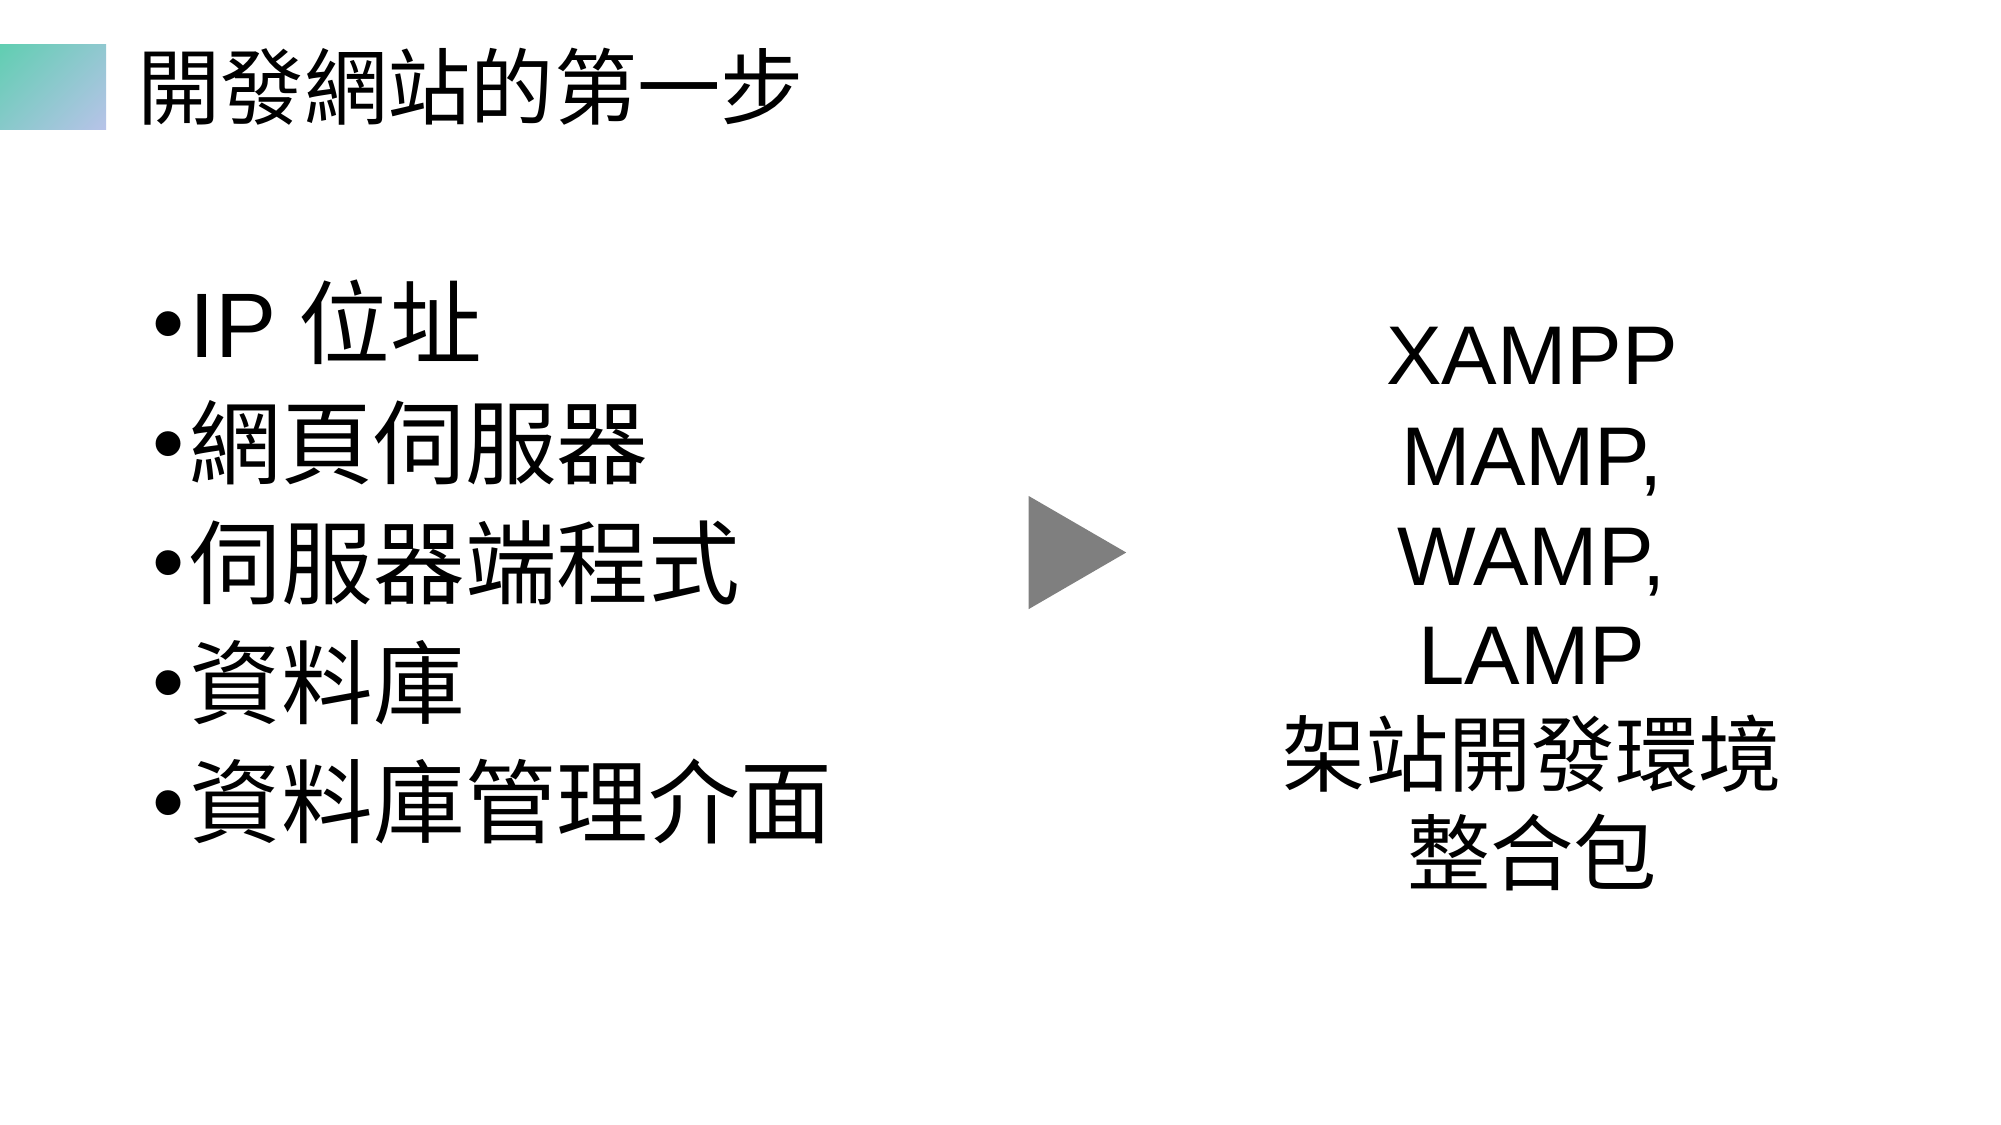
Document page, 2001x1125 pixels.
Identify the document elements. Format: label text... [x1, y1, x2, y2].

title 開發網站的第一步 [122, 20, 1848, 163]
list IP位址 網頁伺服器 伺服器端程式 資料庫 資料庫管理介面 [137, 271, 900, 960]
text_box XAMPP MAMP, WAMP, LAMP 架站開發環境 整合包 [1264, 294, 1800, 937]
text_box [1028, 495, 1127, 610]
